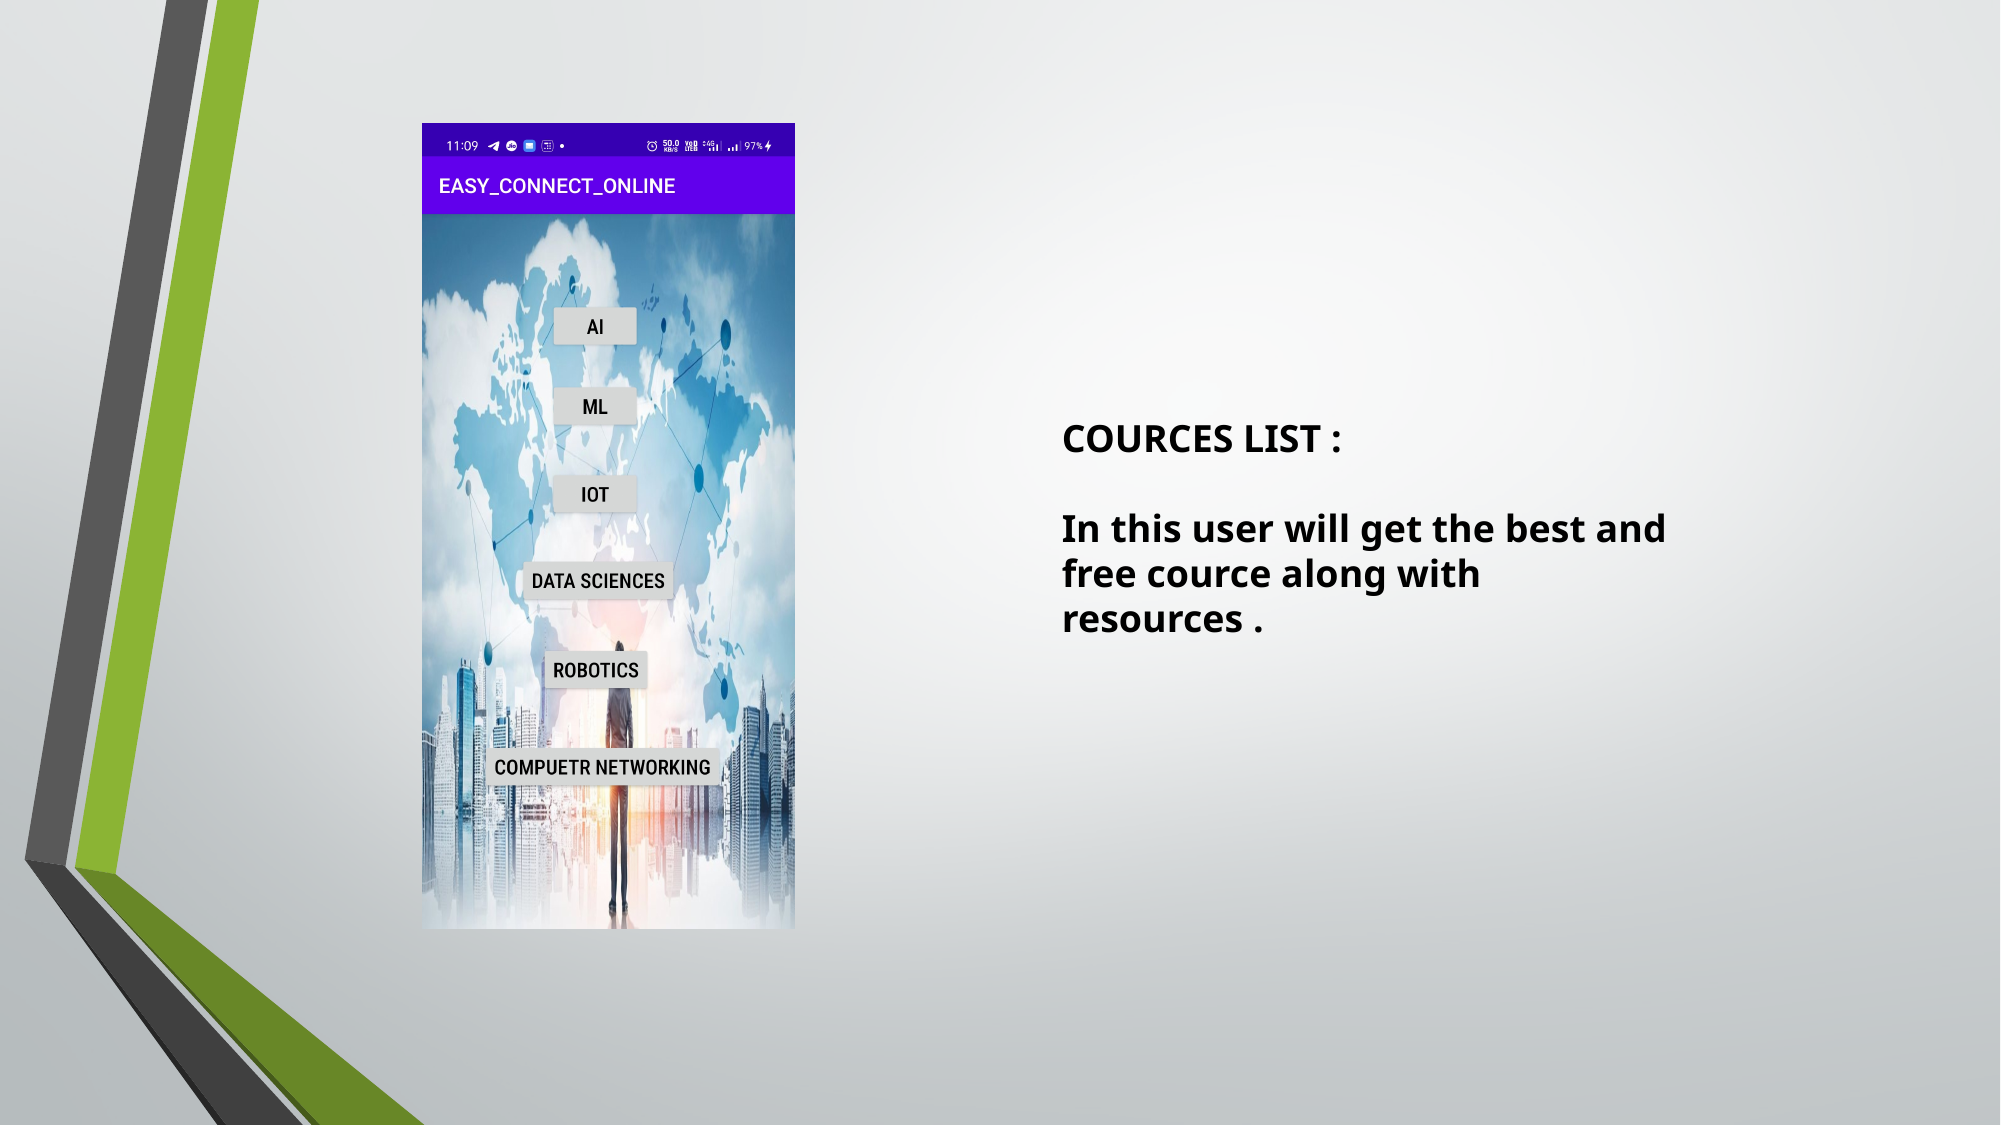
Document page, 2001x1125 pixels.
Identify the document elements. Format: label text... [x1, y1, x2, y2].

picture [422, 123, 795, 930]
text_box COURCES LIST : In this user will get the best and free cource along with resources . [1047, 407, 1699, 648]
